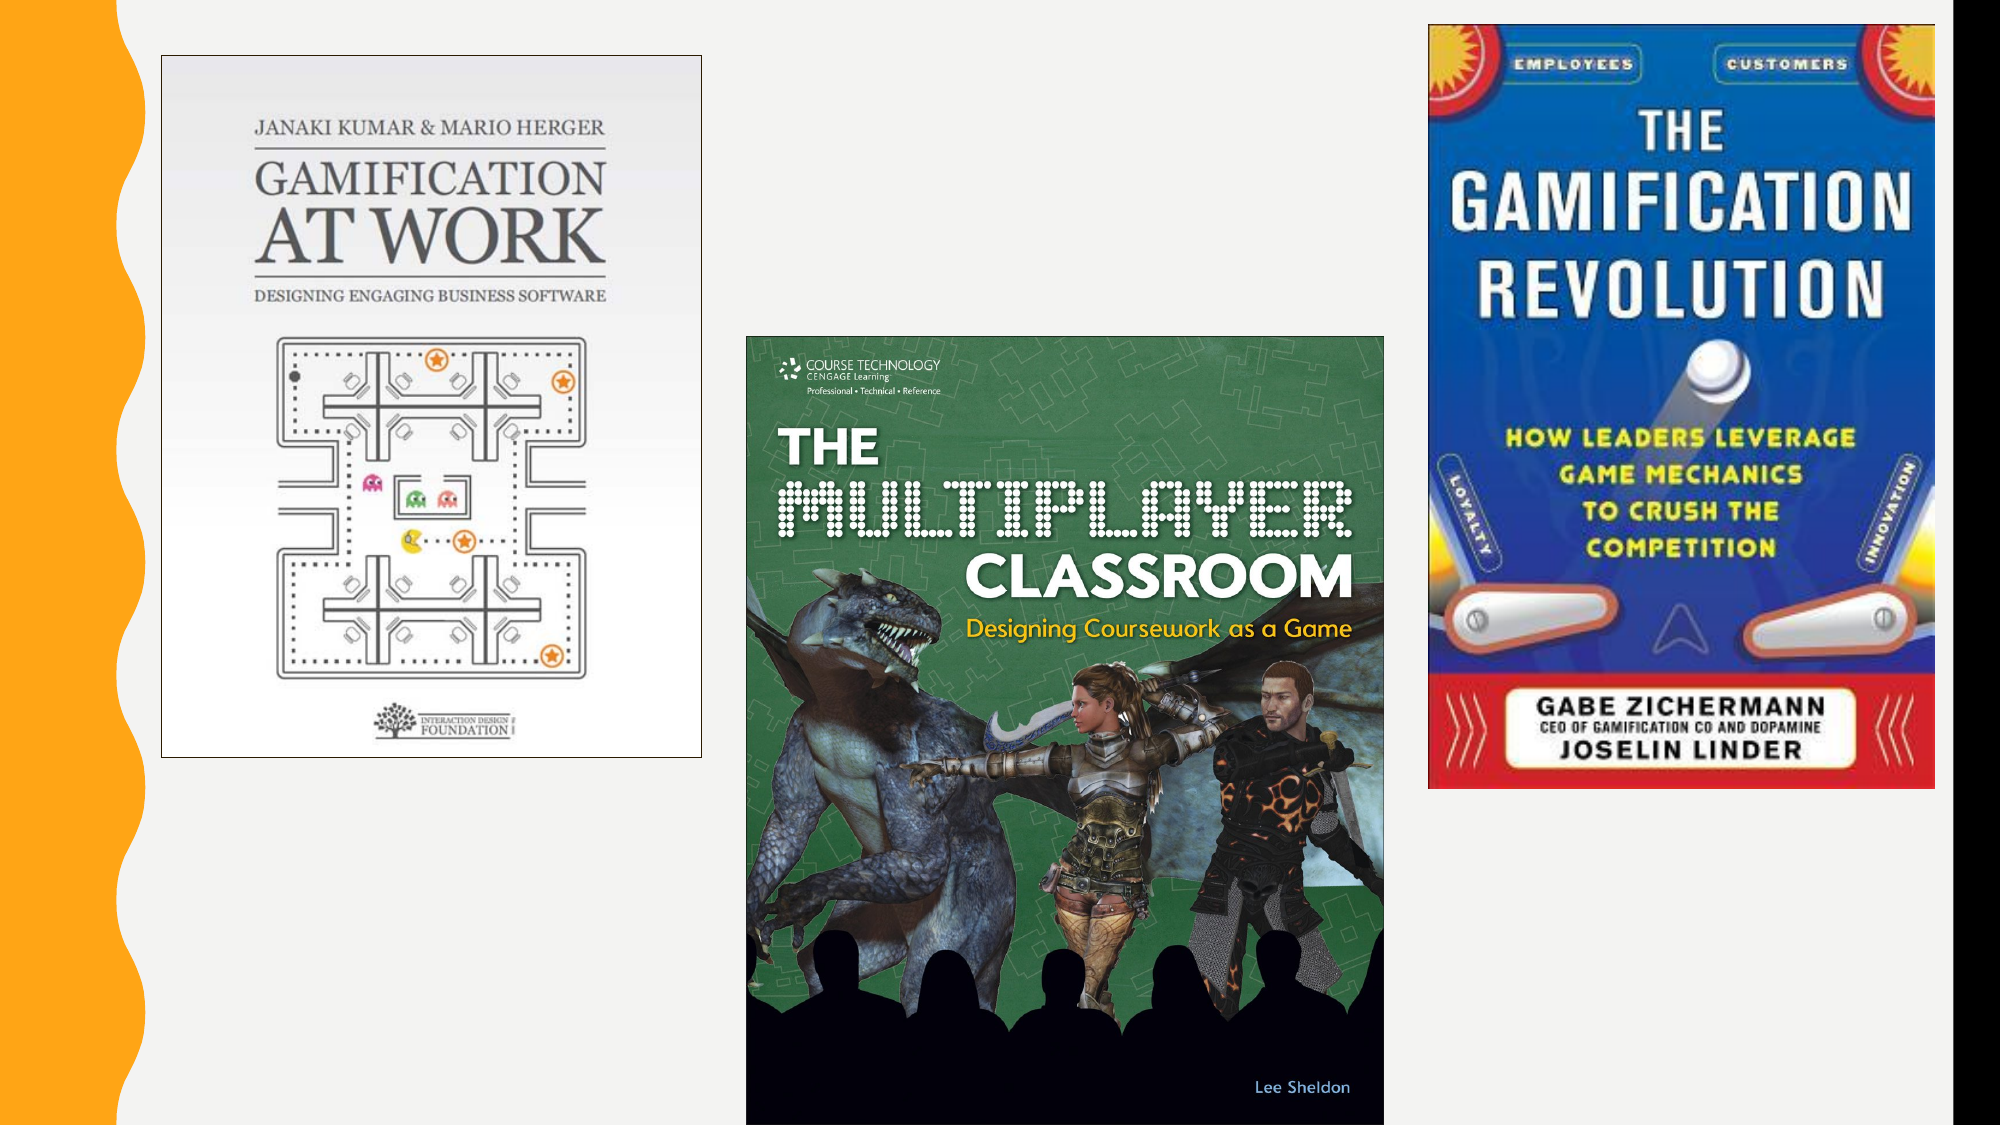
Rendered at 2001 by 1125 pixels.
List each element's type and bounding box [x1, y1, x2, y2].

picture [161, 55, 702, 758]
picture [1428, 24, 1935, 789]
picture [746, 336, 1384, 1125]
